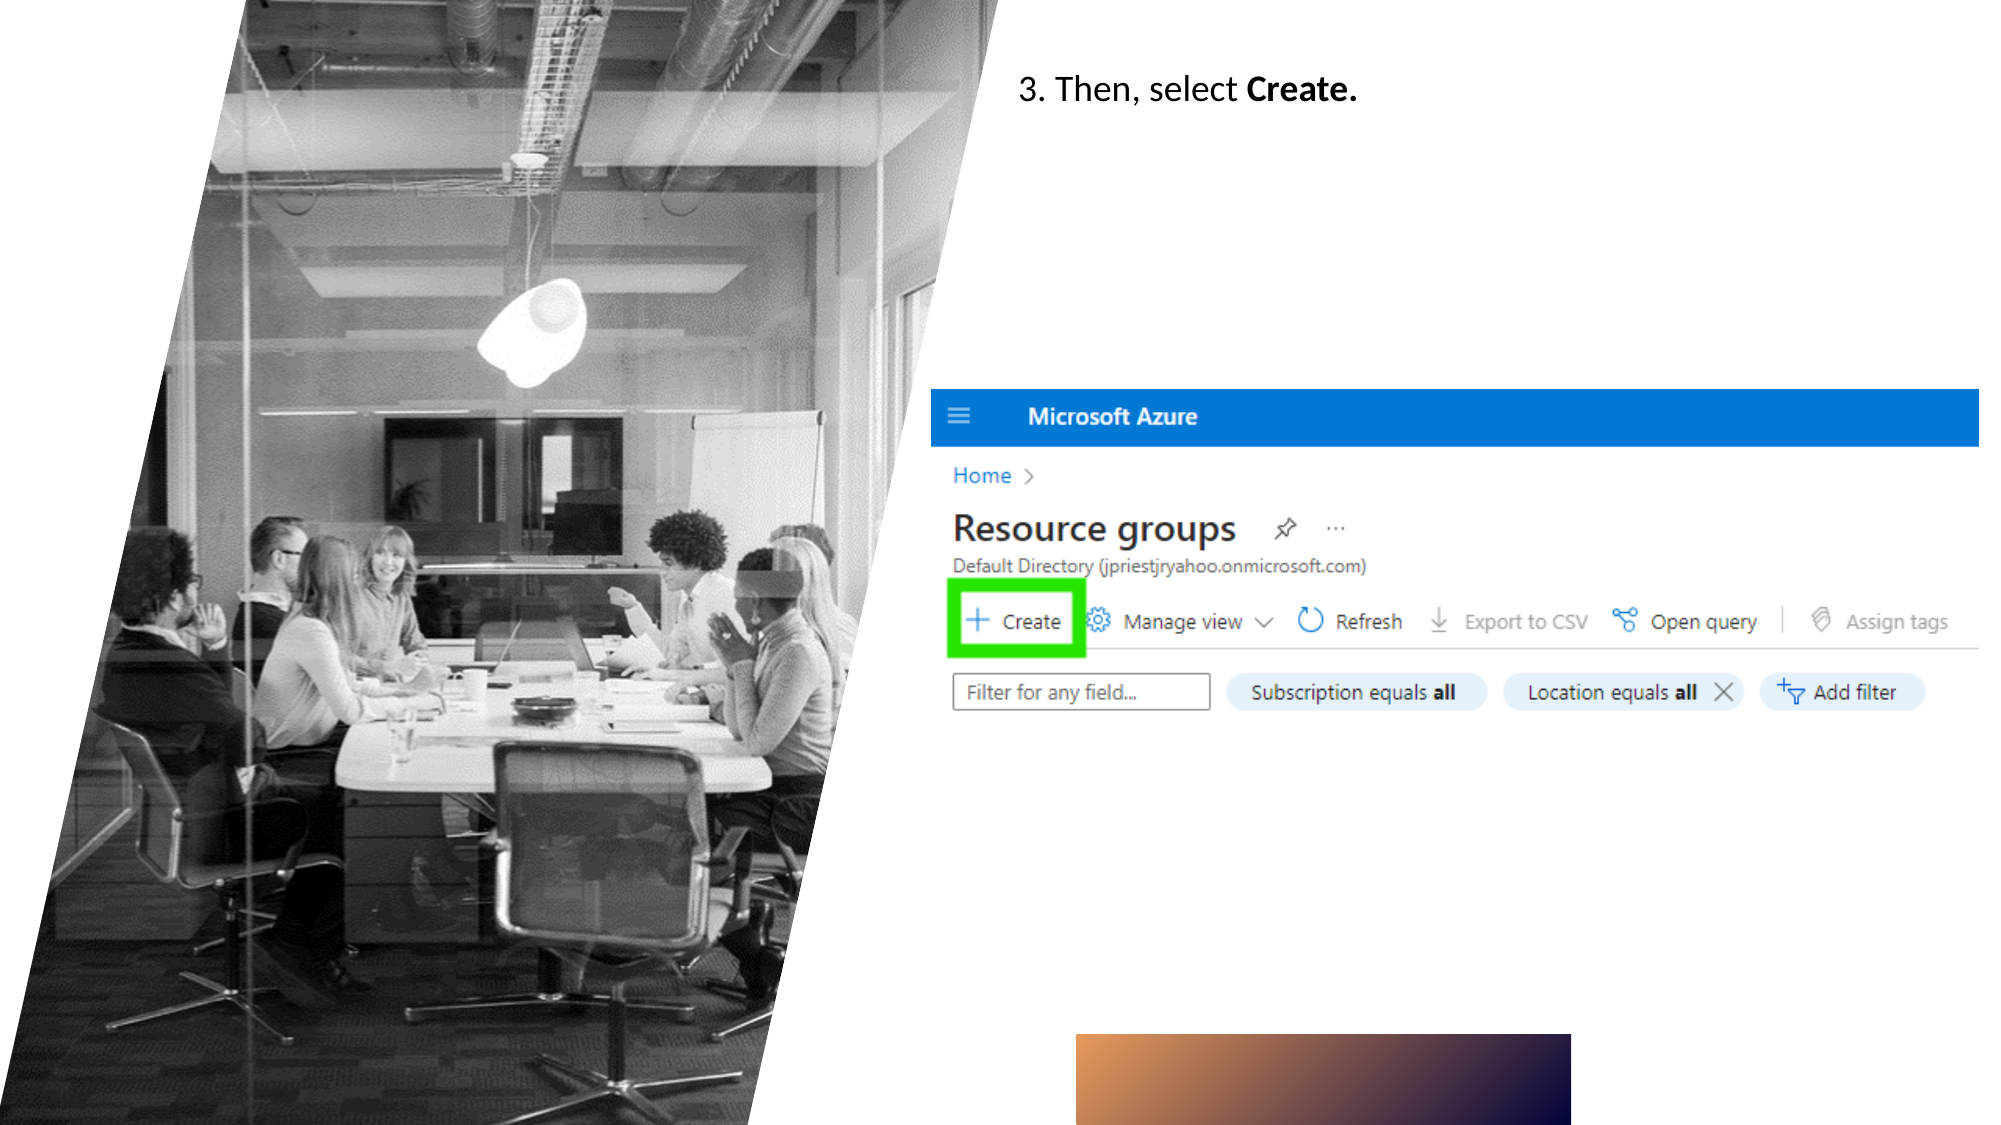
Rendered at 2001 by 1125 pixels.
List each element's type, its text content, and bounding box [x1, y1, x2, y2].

picture [0, 0, 1980, 1125]
text_box 3. Then, select Create. [1003, 56, 1374, 116]
